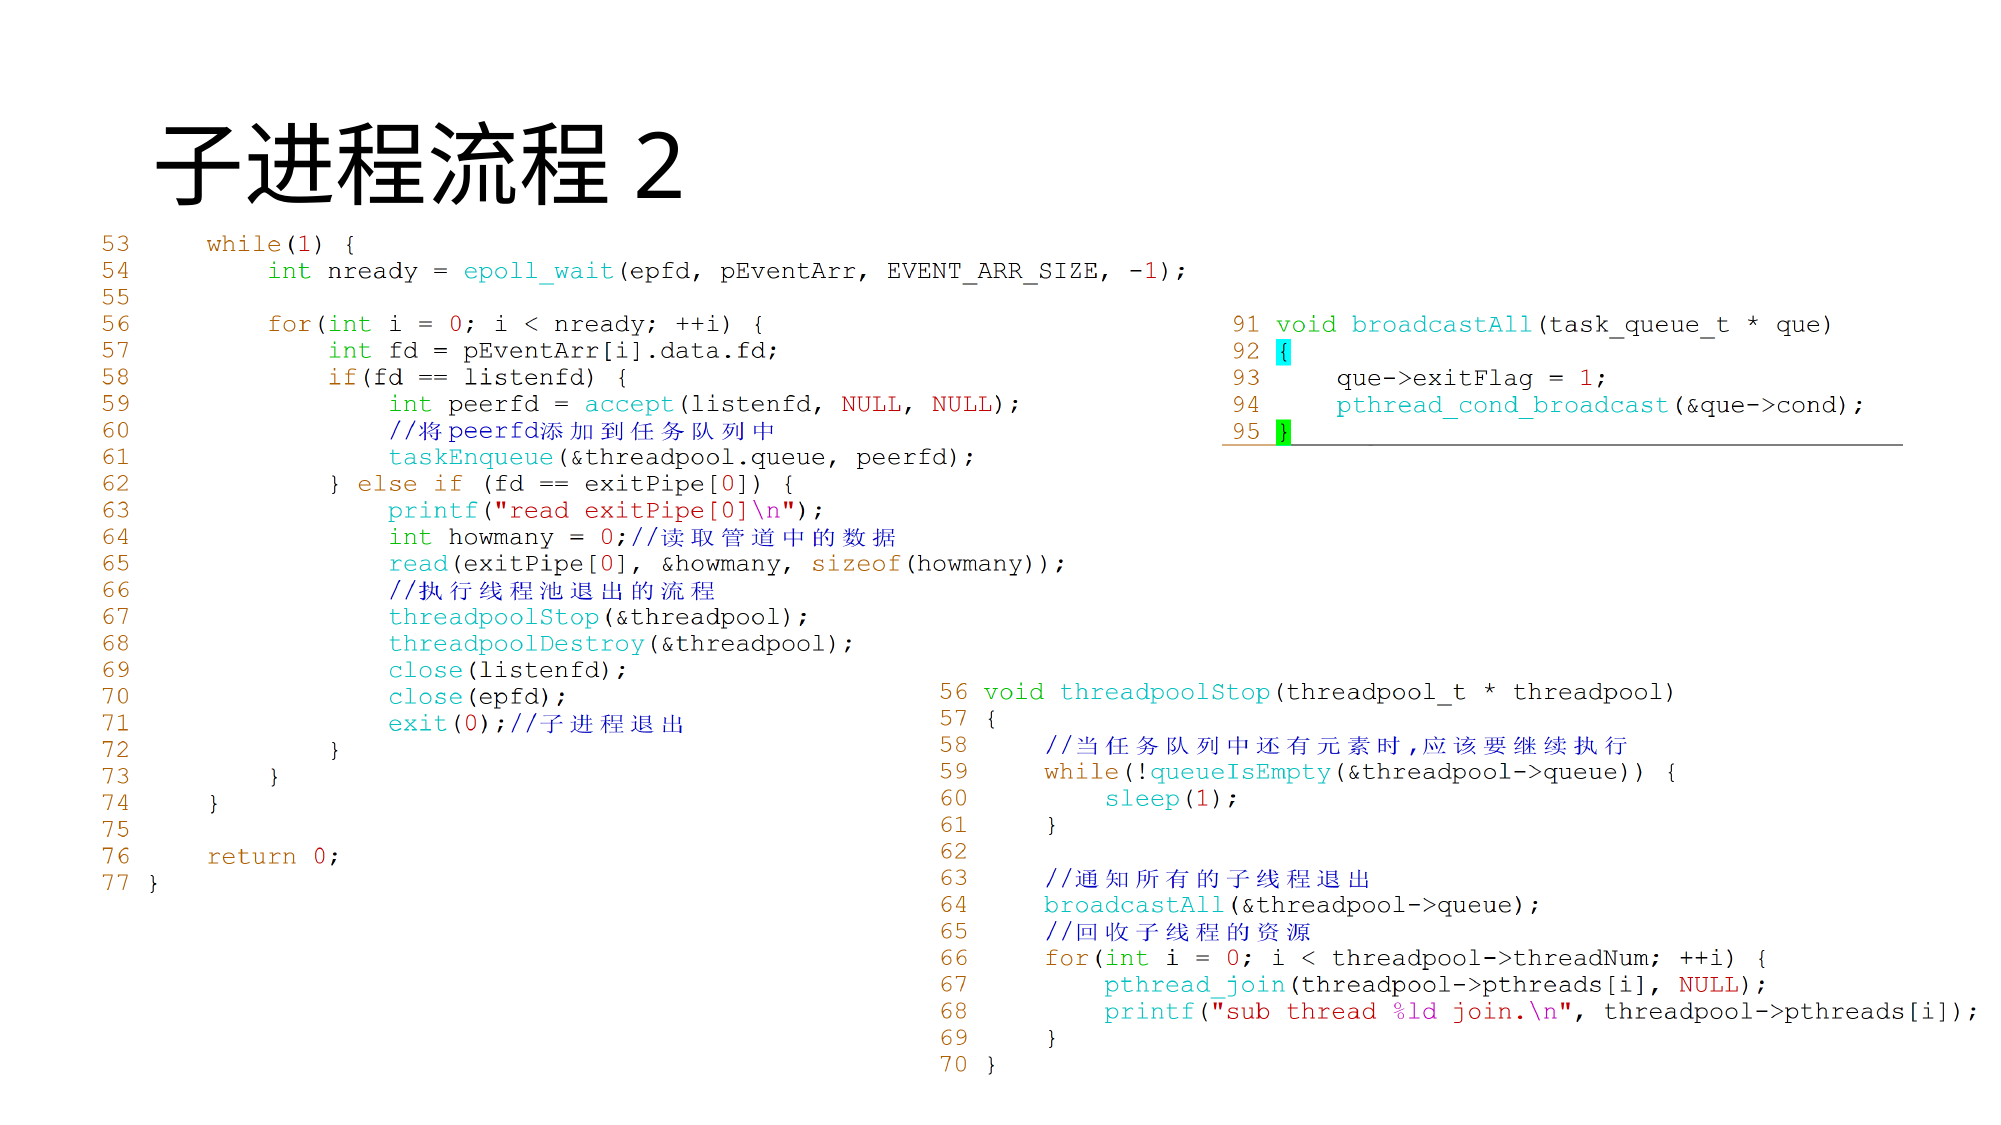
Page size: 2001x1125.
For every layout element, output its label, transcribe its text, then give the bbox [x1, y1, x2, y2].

picture [1222, 306, 1903, 446]
picture [95, 229, 2000, 1088]
title 子进程流程2 [137, 59, 1863, 278]
